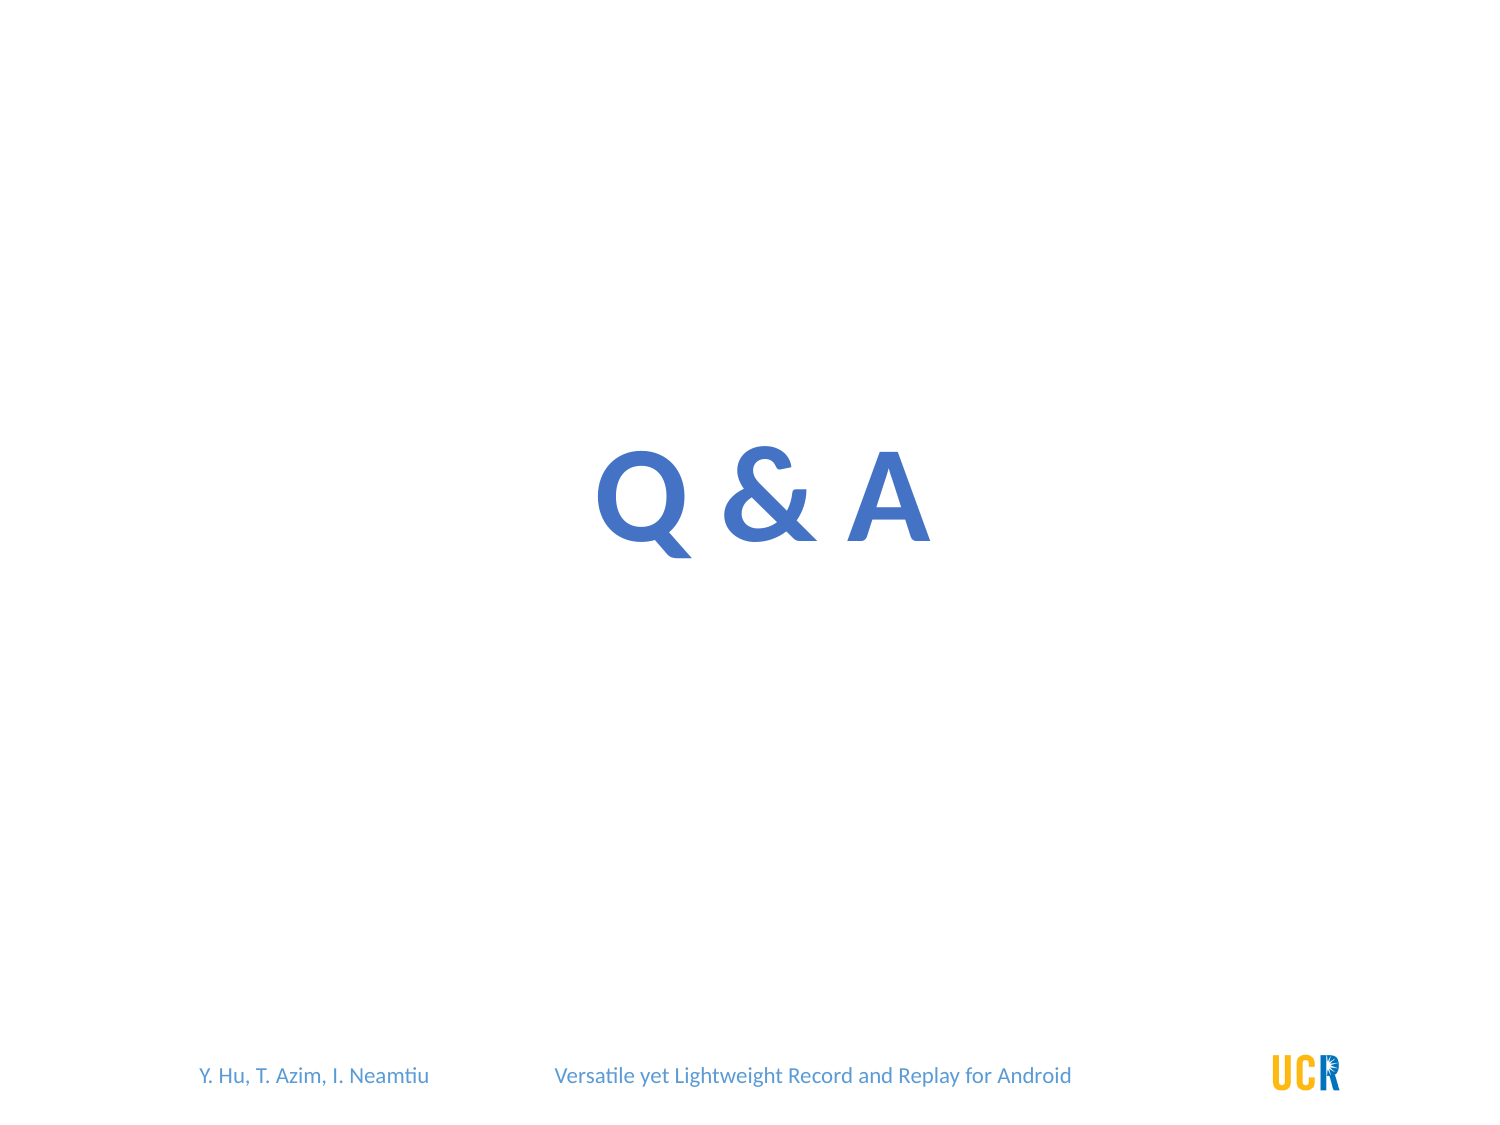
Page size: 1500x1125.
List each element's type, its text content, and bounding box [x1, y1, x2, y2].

text_box Q & A [473, 396, 1052, 576]
picture [1272, 1053, 1340, 1092]
